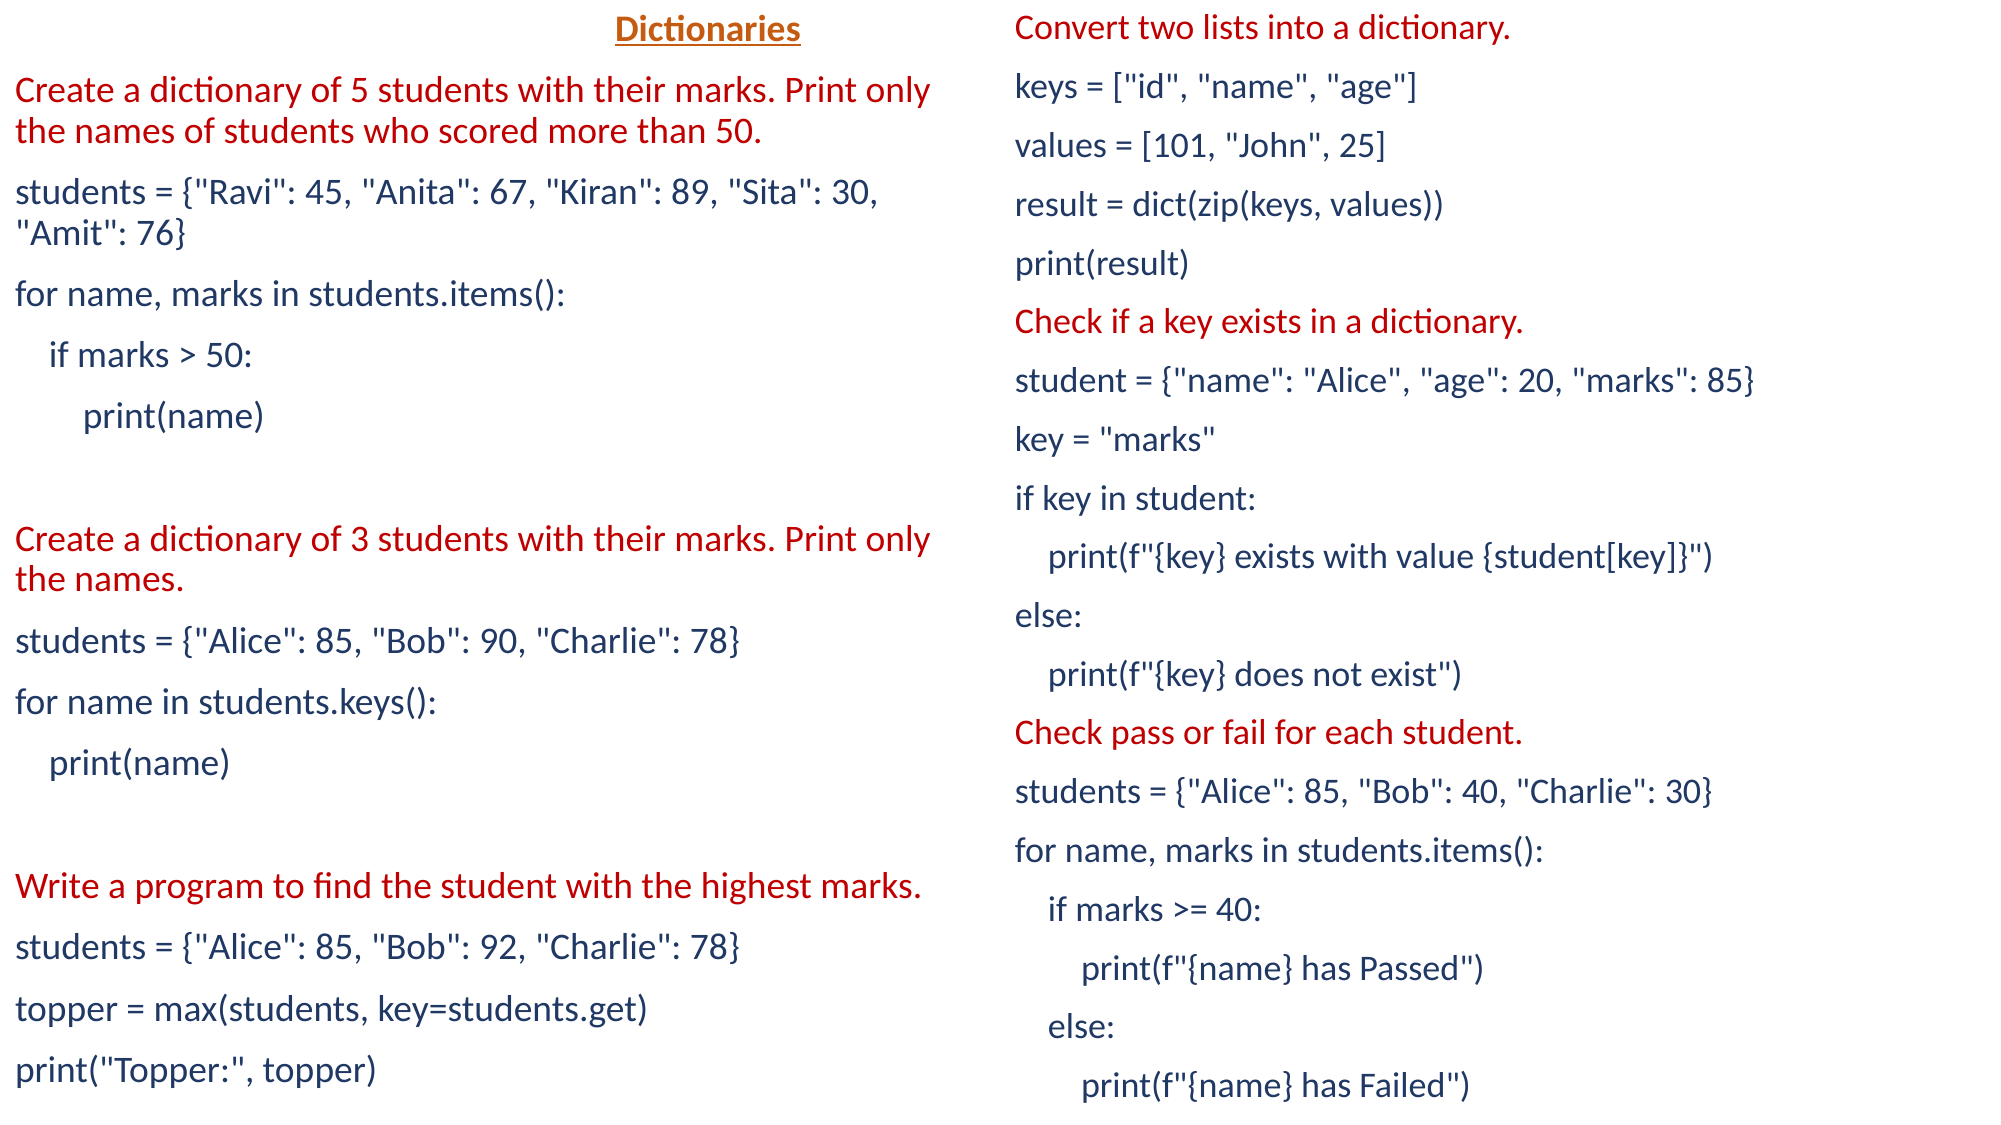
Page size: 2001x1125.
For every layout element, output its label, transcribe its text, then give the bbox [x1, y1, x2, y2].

list Dictionaries Create a dictionary of 5 students with their marks. Print only the names of students who scored more than 50. students = {"Ravi": 45, "Anita": 67, "Kiran": 89, "Sita": 30, "Amit": 76} for name, marks in students.items(): if marks > 50: print(name) Create a dictionary of 3 students with their marks. Print only the names. students = {"Alice": 85, "Bob": 90, "Charlie": 78} for name in students.keys(): print(name) Write a program to find the student with the highest marks. students = {"Alice": 85, "Bob": 92, "Charlie": 78} topper = max(students, key=students.get) print("Topper:", topper) [0, 1, 999, 1125]
text_box Convert two lists into a dictionary. keys = ["id", "name", "age"] values = [101, "John", 25] result = dict(zip(keys, values)) print(result) Check if a key exists in a dictionary. student = {"name": "Alice", "age": 20, "marks": 85} key = "marks" if key in student: print(f"{key} exists with value {student[key]}") else: print(f"{key} does not exist") Check pass or fail for each student. students = {"Alice": 85, "Bob": 40, "Charlie": 30} for name, marks in students.items(): if marks >= 40: print(f"{name} has Passed") else: print(f"{name} has Failed") [999, 1, 2000, 1125]
